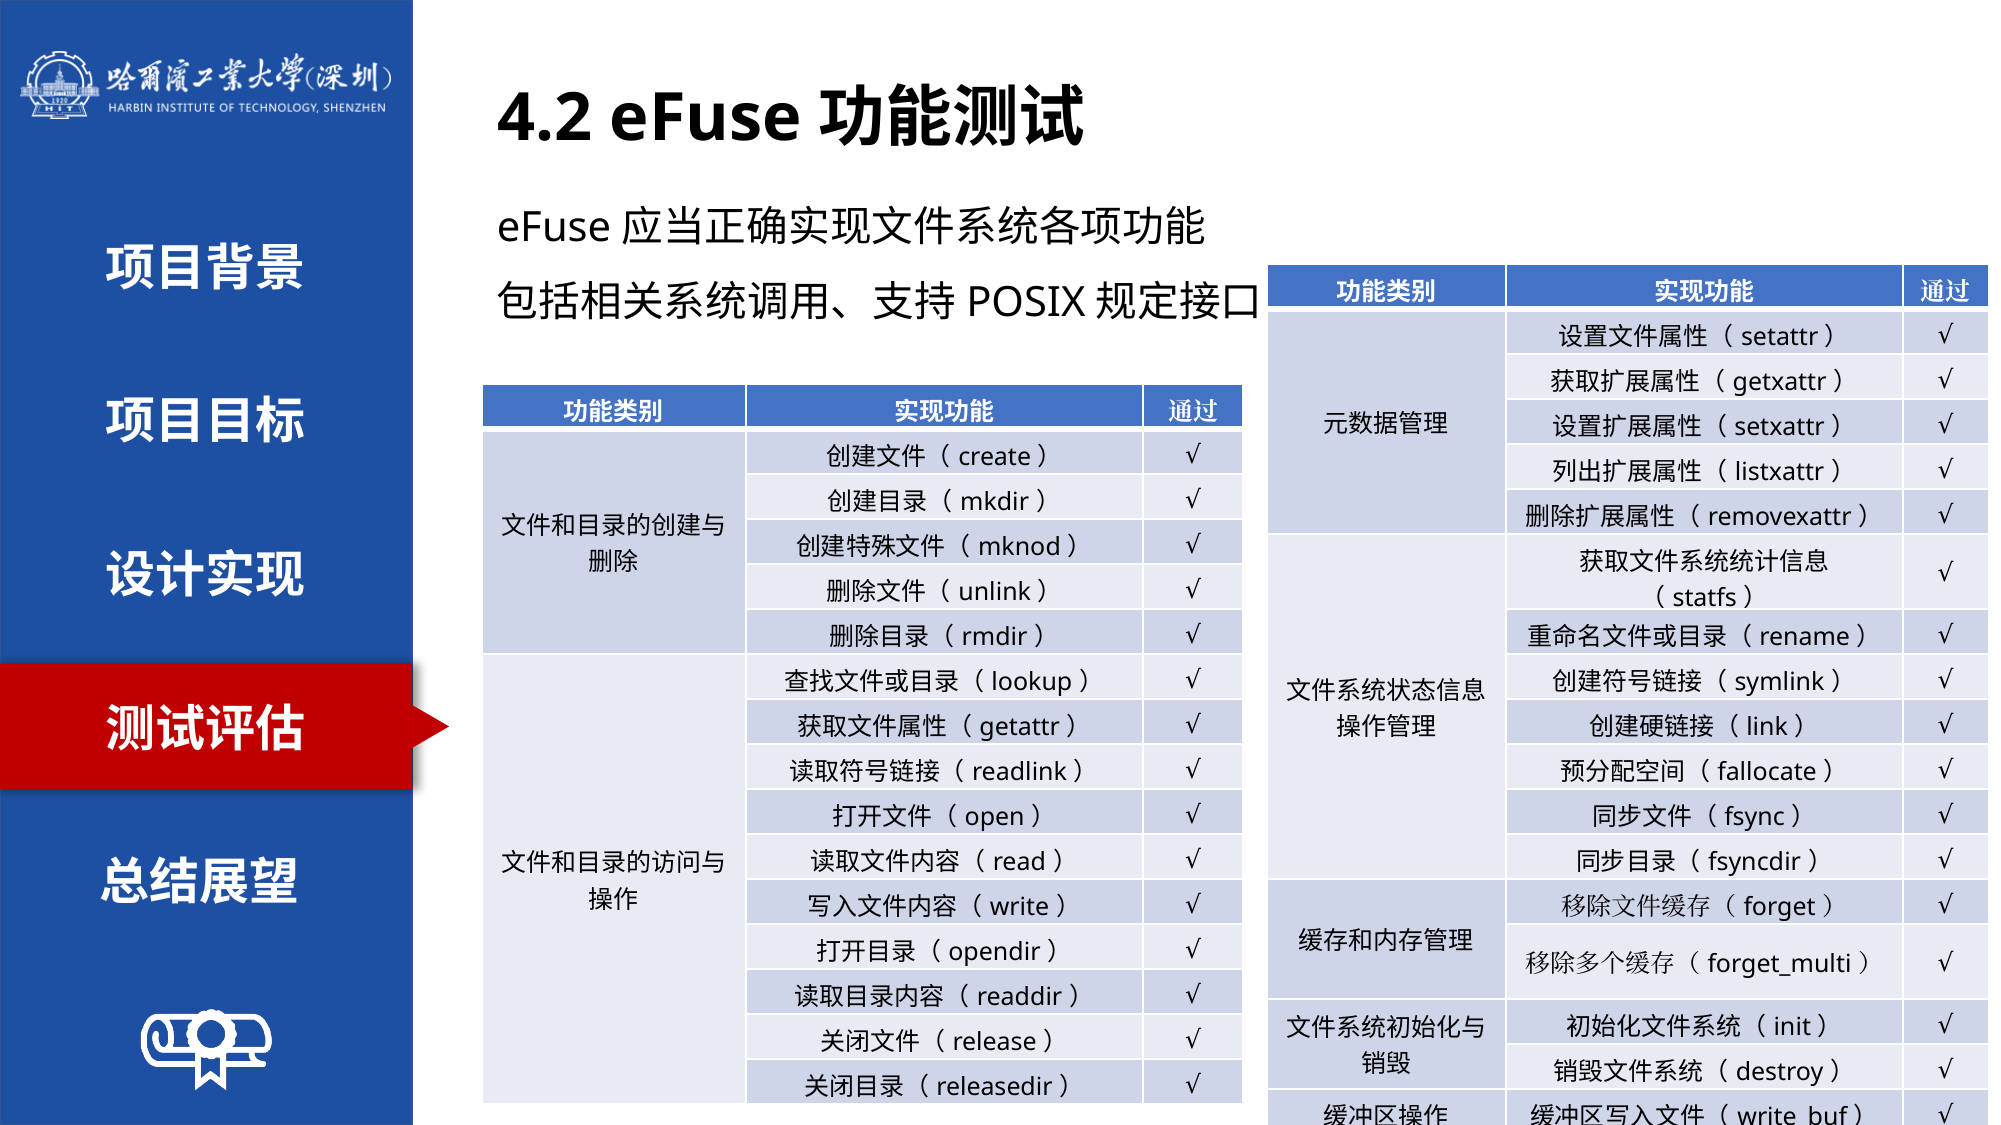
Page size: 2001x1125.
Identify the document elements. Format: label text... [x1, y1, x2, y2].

table_cell √ [1904, 490, 1988, 533]
text_box [0, 0, 413, 658]
table_cell √ [1144, 1060, 1242, 1103]
table_cell √ [1144, 925, 1242, 968]
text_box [0, 663, 449, 789]
table_cell √ [1144, 880, 1242, 923]
table_header 功能类别 [1268, 265, 1505, 306]
table_cell √ [1904, 925, 1988, 998]
table_header 通过 [1144, 385, 1242, 426]
text_box eFuse应当正确实现文件系统各项功能 包括相关系统调用、支持POSIX规定接口 [482, 167, 1320, 333]
table_cell √ [1904, 835, 1988, 878]
table_cell √ [1904, 655, 1988, 698]
table_cell 创建符号链接（symlink） [1507, 655, 1902, 698]
table_cell 打开目录（opendir） [747, 925, 1142, 968]
text_box [0, 797, 413, 1125]
table_cell √ [1904, 355, 1988, 398]
table_header 实现功能 [1507, 265, 1902, 306]
table_cell 缓冲区写入文件（write_buf） [1507, 1090, 1902, 1125]
table_cell 创建目录（mkdir） [747, 475, 1142, 518]
table_cell √ [1144, 700, 1242, 743]
table_cell √ [1904, 1090, 1988, 1125]
table_cell 删除目录（rmdir） [747, 610, 1142, 653]
table_cell 同步目录（fsyncdir） [1507, 835, 1902, 878]
table_cell 关闭目录（releasedir） [747, 1060, 1142, 1103]
table_cell 移除多个缓存（forget_multi） [1507, 925, 1902, 998]
table_cell 设置文件属性（setattr） [1507, 312, 1902, 353]
table_cell 查找文件或目录（lookup） [747, 655, 1142, 698]
table_header 功能类别 [483, 385, 745, 426]
table_cell 文件系统初始化与销毁 [1268, 1000, 1505, 1088]
table_cell √ [1904, 610, 1988, 653]
picture [20, 50, 391, 119]
table_cell 写入文件内容（write） [747, 880, 1142, 923]
table_cell 销毁文件系统（destroy） [1507, 1045, 1902, 1088]
table_cell √ [1904, 745, 1988, 788]
table_cell √ [1904, 1045, 1988, 1088]
table_cell √ [1144, 475, 1242, 518]
table_cell 读取符号链接（readlink） [747, 745, 1142, 788]
table_cell 设置扩展属性（setxattr） [1507, 400, 1902, 443]
table_cell 获取扩展属性（getxattr） [1507, 355, 1902, 398]
table_cell √ [1904, 535, 1988, 608]
table_cell 移除文件缓存（forget） [1507, 880, 1902, 923]
picture [130, 974, 281, 1125]
table_cell √ [1904, 400, 1988, 443]
table_cell √ [1904, 880, 1988, 923]
table_cell 打开文件（open） [747, 790, 1142, 833]
table_cell 重命名文件或目录（rename） [1507, 610, 1902, 653]
table_cell √ [1904, 445, 1988, 488]
table_cell 关闭文件（release） [747, 1015, 1142, 1058]
table_cell 初始化文件系统（init） [1507, 1000, 1902, 1043]
table_header 实现功能 [747, 385, 1142, 426]
table_cell √ [1144, 1015, 1242, 1058]
table_cell 文件和目录的访问与操作 [483, 655, 745, 1103]
table_cell 删除文件（unlink） [747, 565, 1142, 608]
table_cell √ [1144, 432, 1242, 473]
table_cell 获取文件属性（getattr） [747, 700, 1142, 743]
text_box 总结展望 [7, 842, 391, 917]
table_cell 删除扩展属性（removexattr） [1507, 490, 1902, 533]
table_cell √ [1904, 790, 1988, 833]
table_cell √ [1144, 610, 1242, 653]
table_cell √ [1904, 1000, 1988, 1043]
text_box 4.2 eFuse功能测试 [482, 62, 1370, 176]
table_cell 创建硬链接（link） [1507, 700, 1902, 743]
table_cell √ [1144, 520, 1242, 563]
table_cell √ [1144, 745, 1242, 788]
table_cell 获取文件系统统计信息（statfs） [1507, 535, 1902, 608]
text_box 项目背景 [14, 227, 398, 303]
table_cell √ [1144, 565, 1242, 608]
table_cell 创建特殊文件（mknod） [747, 520, 1142, 563]
table_cell 列出扩展属性（listxattr） [1507, 445, 1902, 488]
table_cell 文件和目录的创建与删除 [483, 432, 745, 653]
text_box 设计实现 [14, 534, 398, 610]
table_cell √ [1144, 970, 1242, 1013]
table_cell √ [1144, 655, 1242, 698]
table_cell 读取目录内容（readdir） [747, 970, 1142, 1013]
table_cell 缓存和内存管理 [1268, 880, 1505, 998]
table_cell √ [1144, 790, 1242, 833]
table_cell 文件系统状态信息 操作管理 [1268, 535, 1505, 878]
table_header 通过 [1904, 265, 1988, 306]
table_cell √ [1904, 312, 1988, 353]
table_cell 读取文件内容（read） [747, 835, 1142, 878]
table_cell 创建文件（create） [747, 432, 1142, 473]
table_cell 元数据管理 [1268, 312, 1505, 533]
text_box 项目目标 [14, 381, 398, 457]
table_cell √ [1904, 700, 1988, 743]
table_cell 缓冲区操作 [1268, 1090, 1505, 1125]
table_cell √ [1144, 835, 1242, 878]
table_cell 预分配空间（fallocate） [1507, 745, 1902, 788]
table_cell 同步文件（fsync） [1507, 790, 1902, 833]
